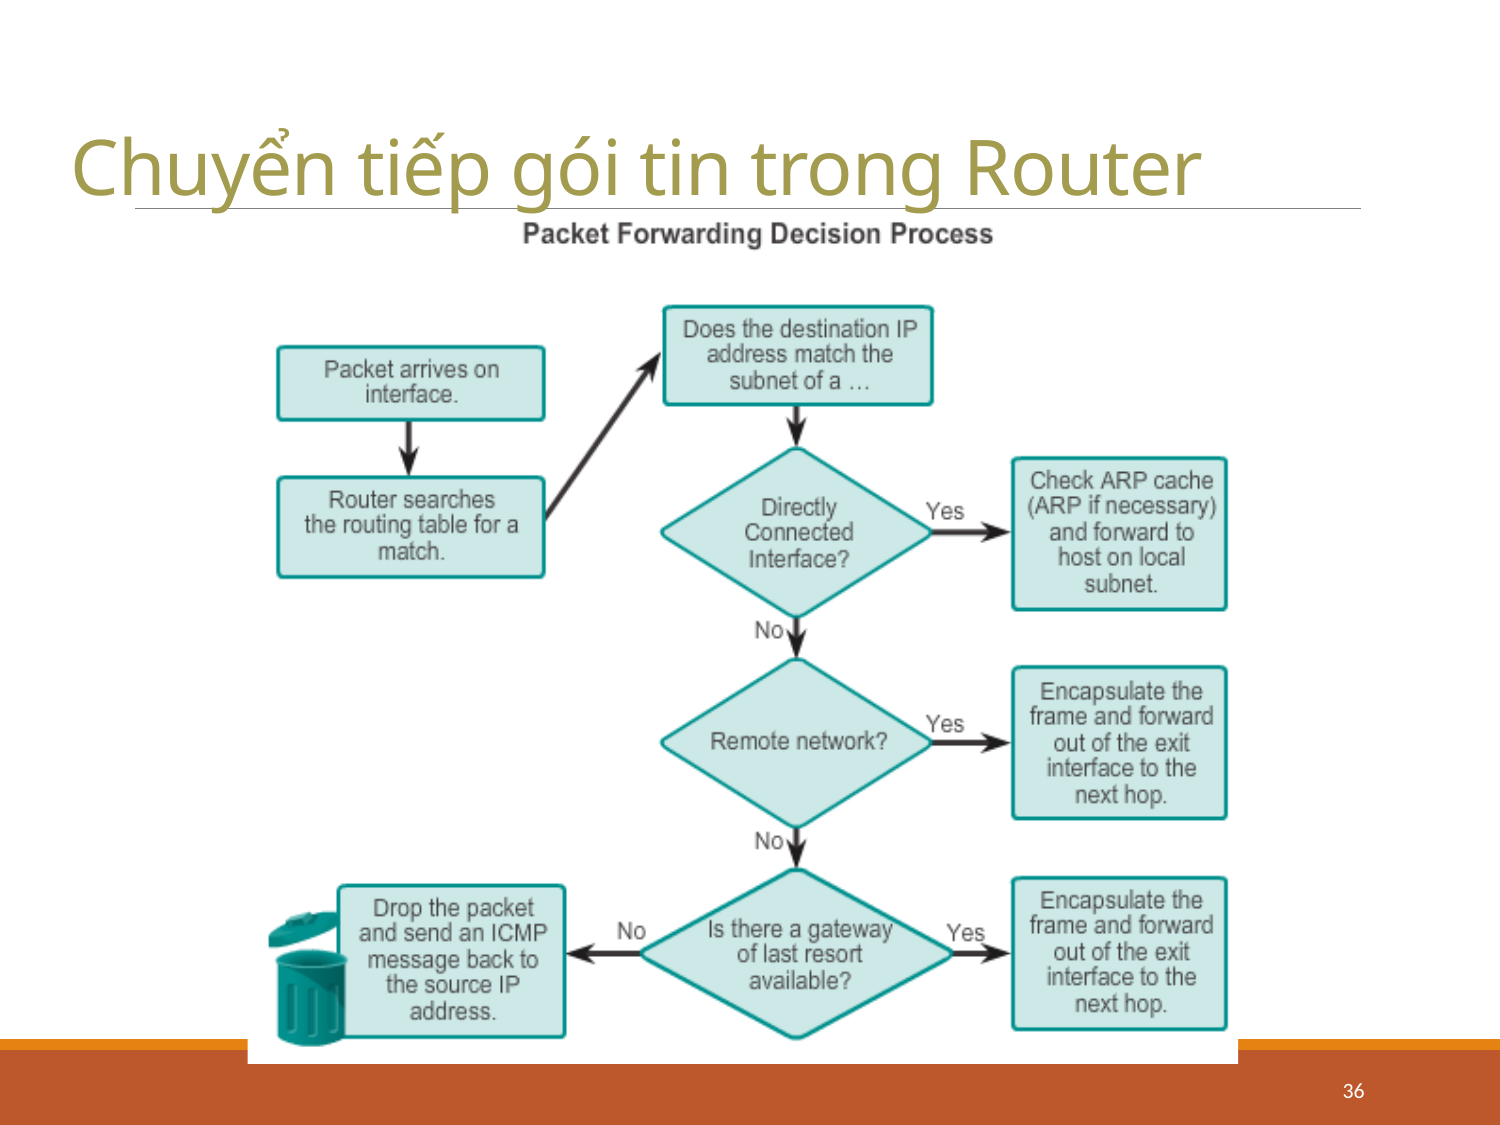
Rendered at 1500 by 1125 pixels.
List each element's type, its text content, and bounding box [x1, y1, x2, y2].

picture [247, 218, 1239, 1065]
slide_number 36 [1218, 1059, 1380, 1120]
title Chuyển tiếp gói tin trong Router [55, 80, 1392, 219]
